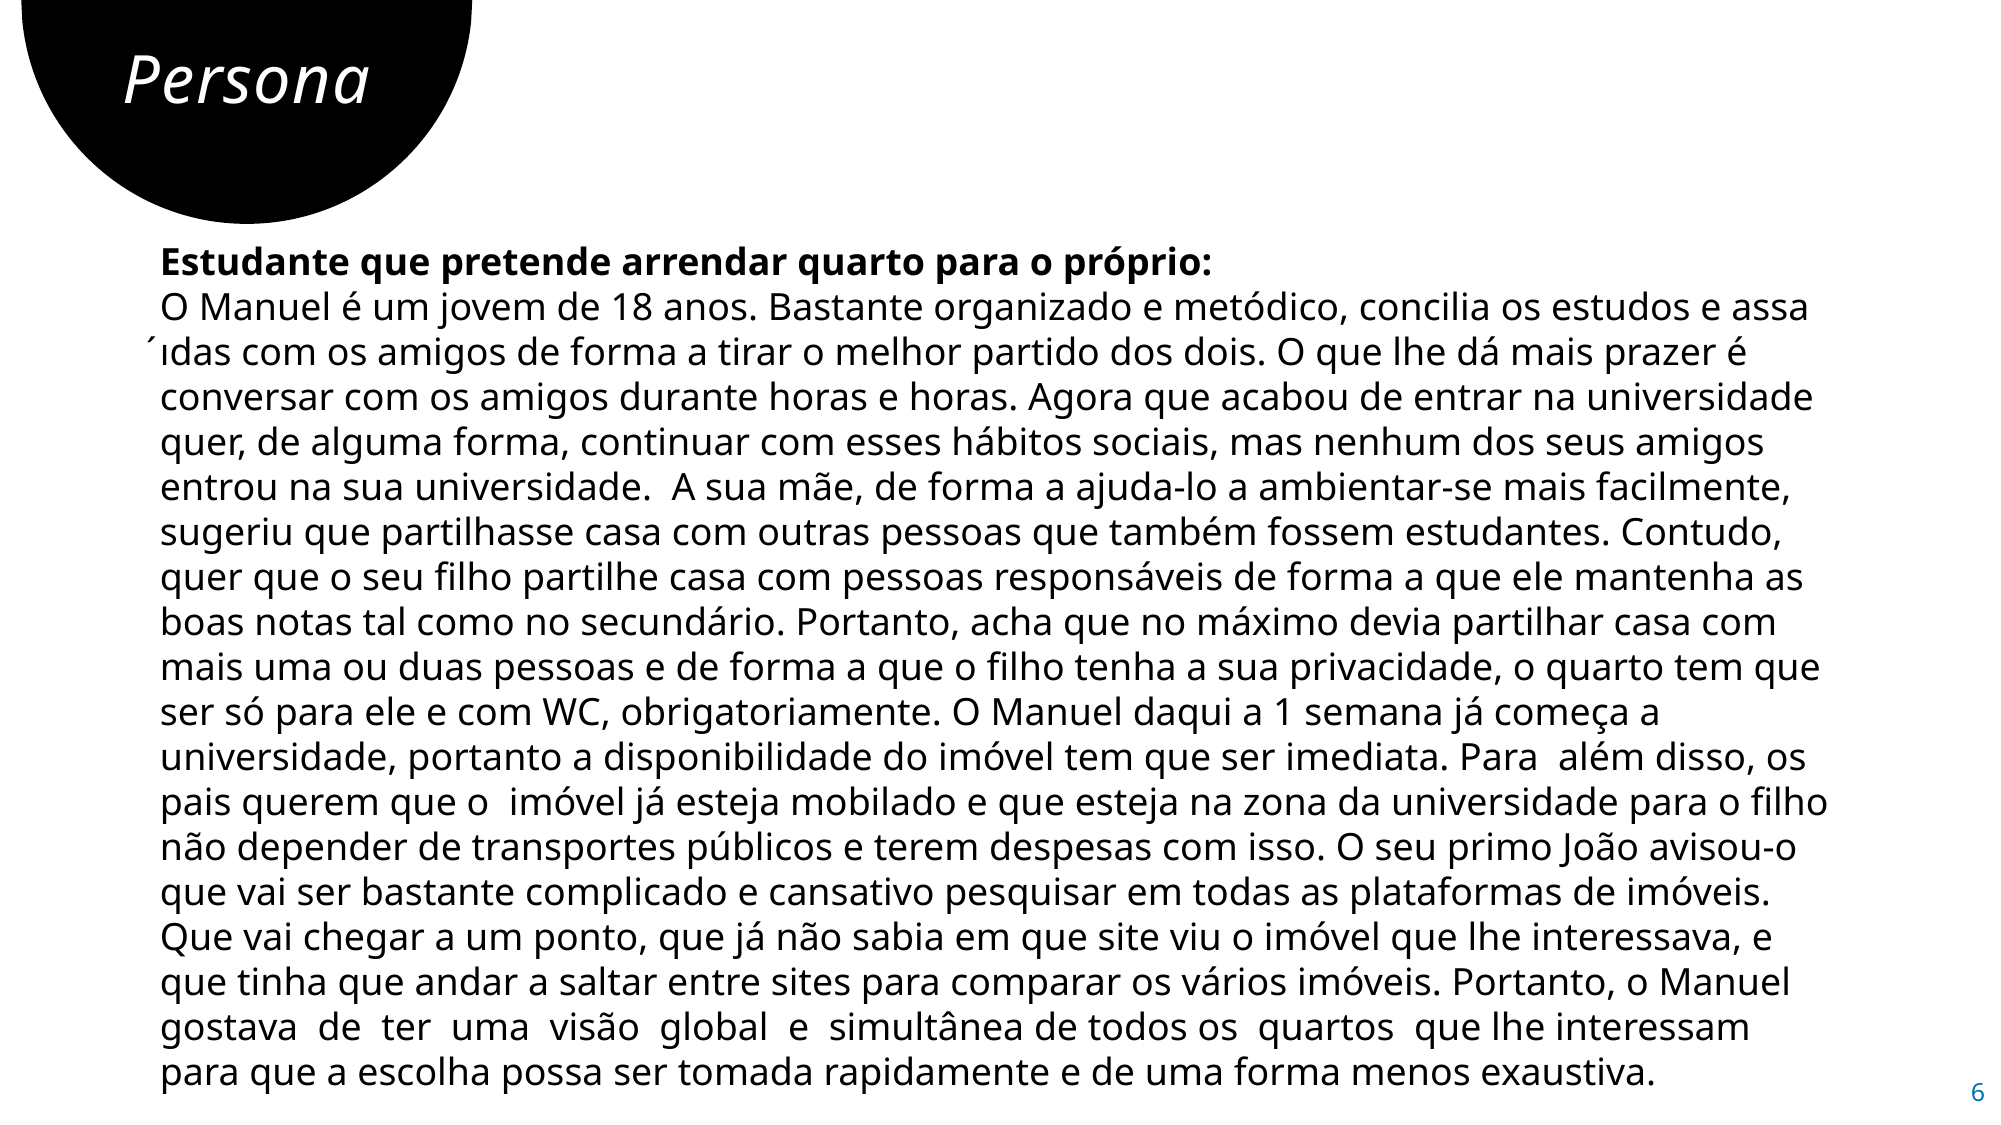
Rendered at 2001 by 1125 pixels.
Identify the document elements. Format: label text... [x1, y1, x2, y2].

slide_number 6 [1914, 1063, 2000, 1124]
text_box Estudante que pretende arrendar quarto para o próprio: O Manuel é um jovem de 18 anos. Bastante organizado e metódico, concilia os estudos e assa ́ıdas com os amigos de forma a tirar o melhor partido dos dois. O que lhe dá mais prazer é conversar com os amigos durante horas e horas. Agora que acabou de entrar na universidade quer, de alguma forma, continuar com esses hábitos sociais, mas nenhum dos seus amigos entrou na sua universidade. A sua mãe, de forma a ajuda-lo a ambientar-se mais facilmente, sugeriu que partilhasse casa com outras pessoas que também fossem estudantes. Contudo, quer que o seu filho partilhe casa com pessoas responsáveis de forma a que ele mantenha as boas notas tal como no secundário. Portanto, acha que no máximo devia partilhar casa com mais uma ou duas pessoas e de forma a que o filho tenha a sua privacidade, o quarto tem que ser só para ele e com WC, obrigatoriamente. O Manuel daqui a 1 semana já começa a universidade, portanto a disponibilidade do imóvel tem que ser imediata. Para além disso, os pais querem que o imóvel já esteja mobilado e que esteja na zona da universidade para o filho não depender de transportes públicos e terem despesas com isso. O seu primo João avisou-o que vai ser bastante complicado e cansativo pesquisar em todas as plataformas de imóveis. Que vai chegar a um ponto, que já não sabia em que site viu o imóvel que lhe interessava, e que tinha que andar a saltar entre sites para comparar os vários imóveis. Portanto, o Manuel gostava de ter uma visão global e simultânea de todos os quartos que lhe interessam para que a escolha possa ser tomada rapidamente e de uma forma menos exaustiva. [145, 230, 1855, 1101]
title Persona [51, 38, 442, 127]
